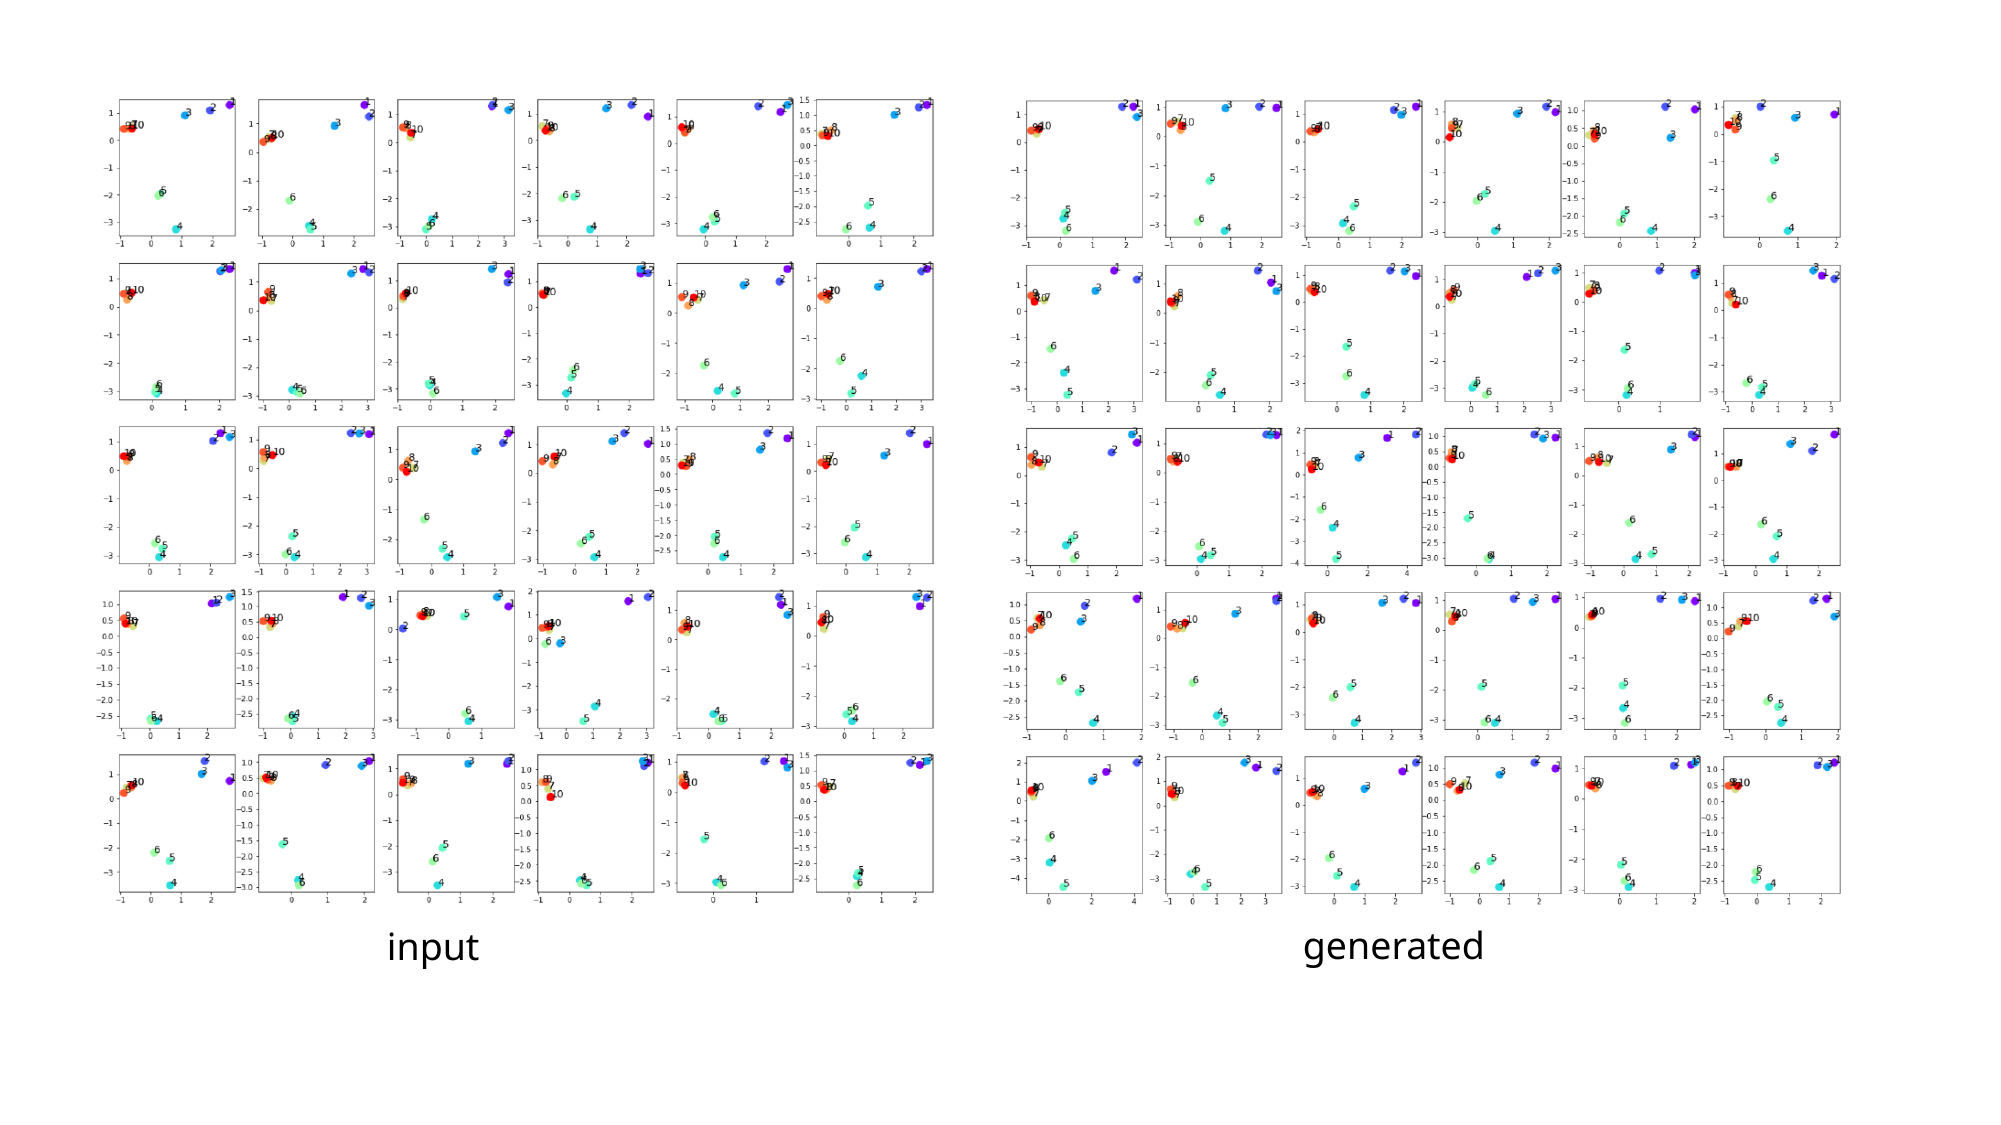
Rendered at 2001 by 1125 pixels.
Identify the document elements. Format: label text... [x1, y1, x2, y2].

picture [91, 86, 956, 915]
text_box input [372, 915, 495, 976]
picture [999, 86, 1865, 919]
text_box generated [1288, 919, 1500, 975]
